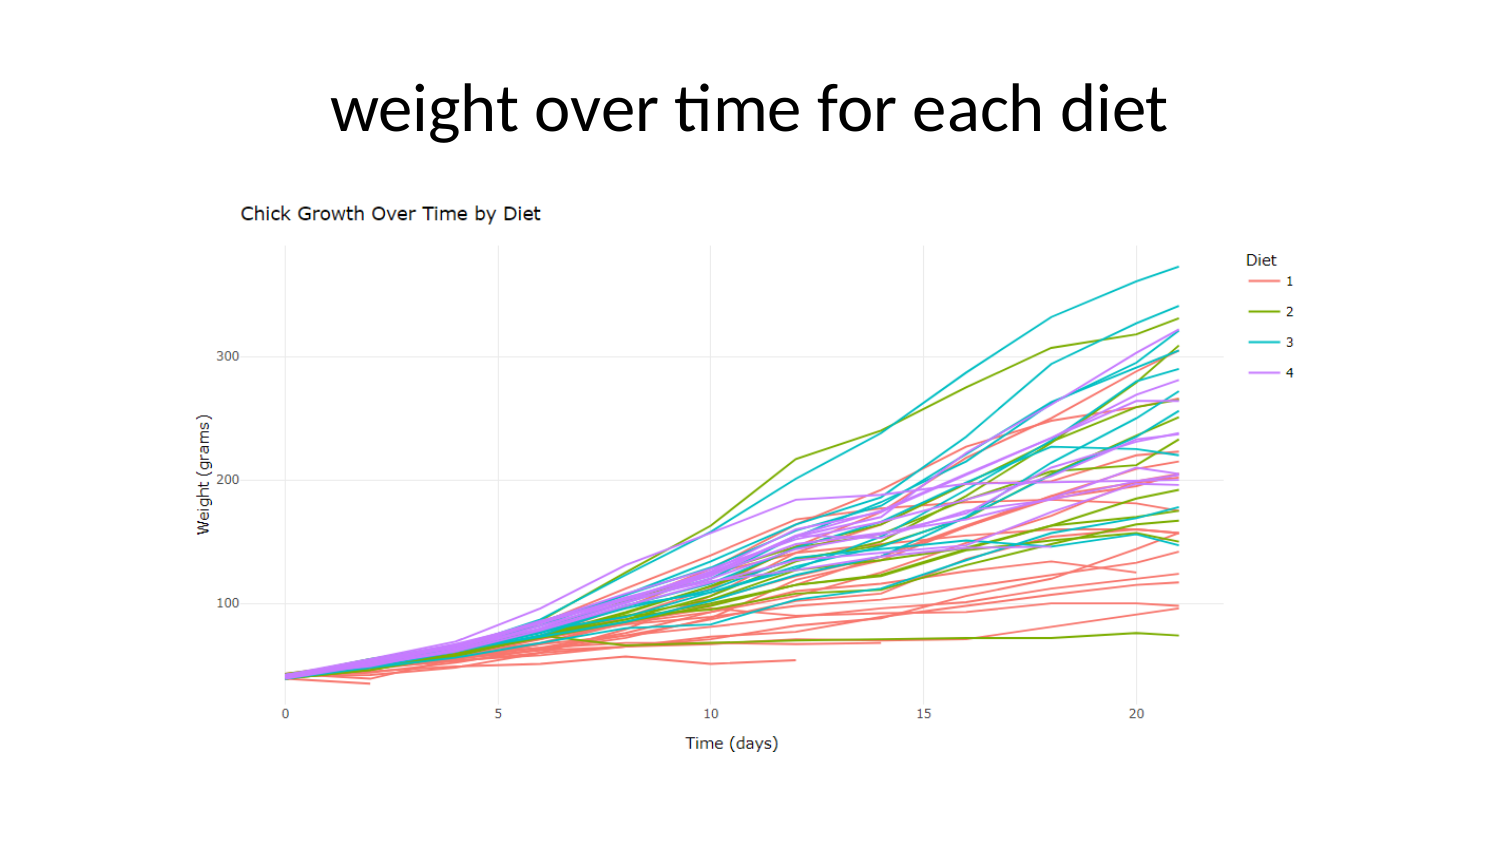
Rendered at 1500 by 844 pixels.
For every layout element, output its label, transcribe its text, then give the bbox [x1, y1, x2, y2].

picture [193, 195, 1307, 753]
title weight over time for each diet [75, 33, 1425, 175]
